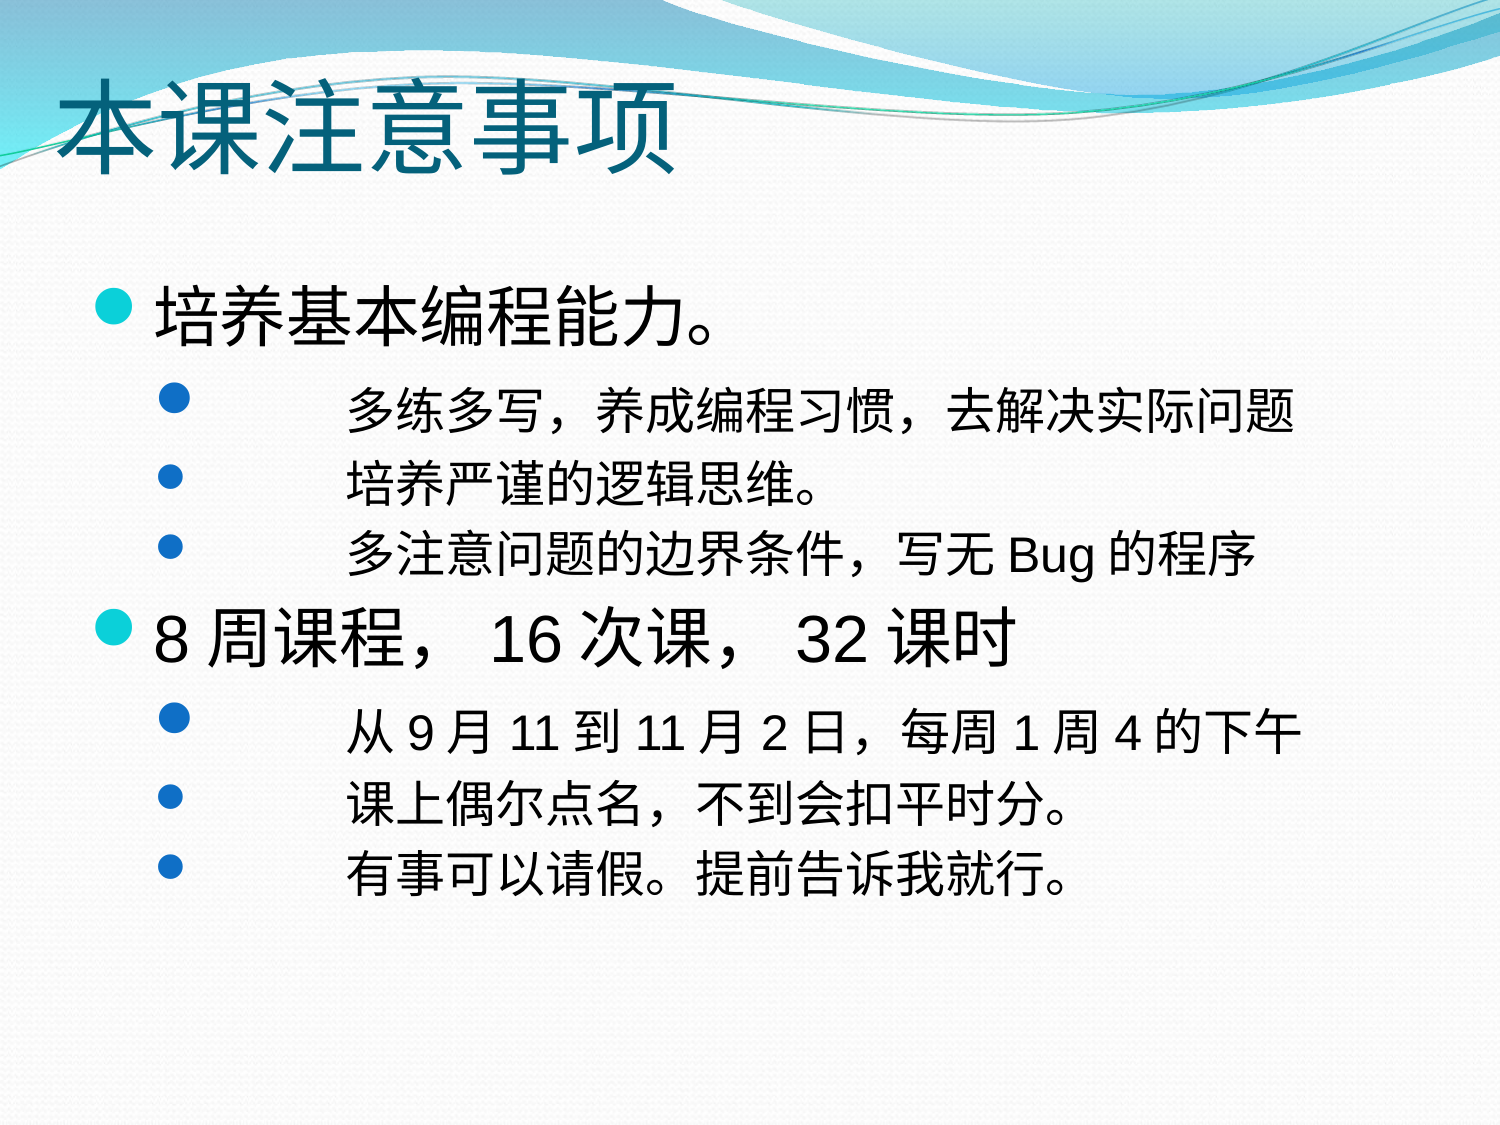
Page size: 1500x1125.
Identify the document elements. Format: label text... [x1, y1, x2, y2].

list 培养基本编程能力。 多练多写，养成编程习惯，去解决实际问题 培养严谨的逻辑思维。 多注意问题的边界条件，写无Bug的程序 8周课程，16次课，32课时 从9月11到11月2日，每周1周4的下午 课上偶尔点名，不到会扣平时分。 有事可以请假。提前告诉我就行。 [74, 266, 1426, 1038]
title 本课注意事项 [52, 0, 1404, 188]
picture [0, 0, 1500, 1125]
